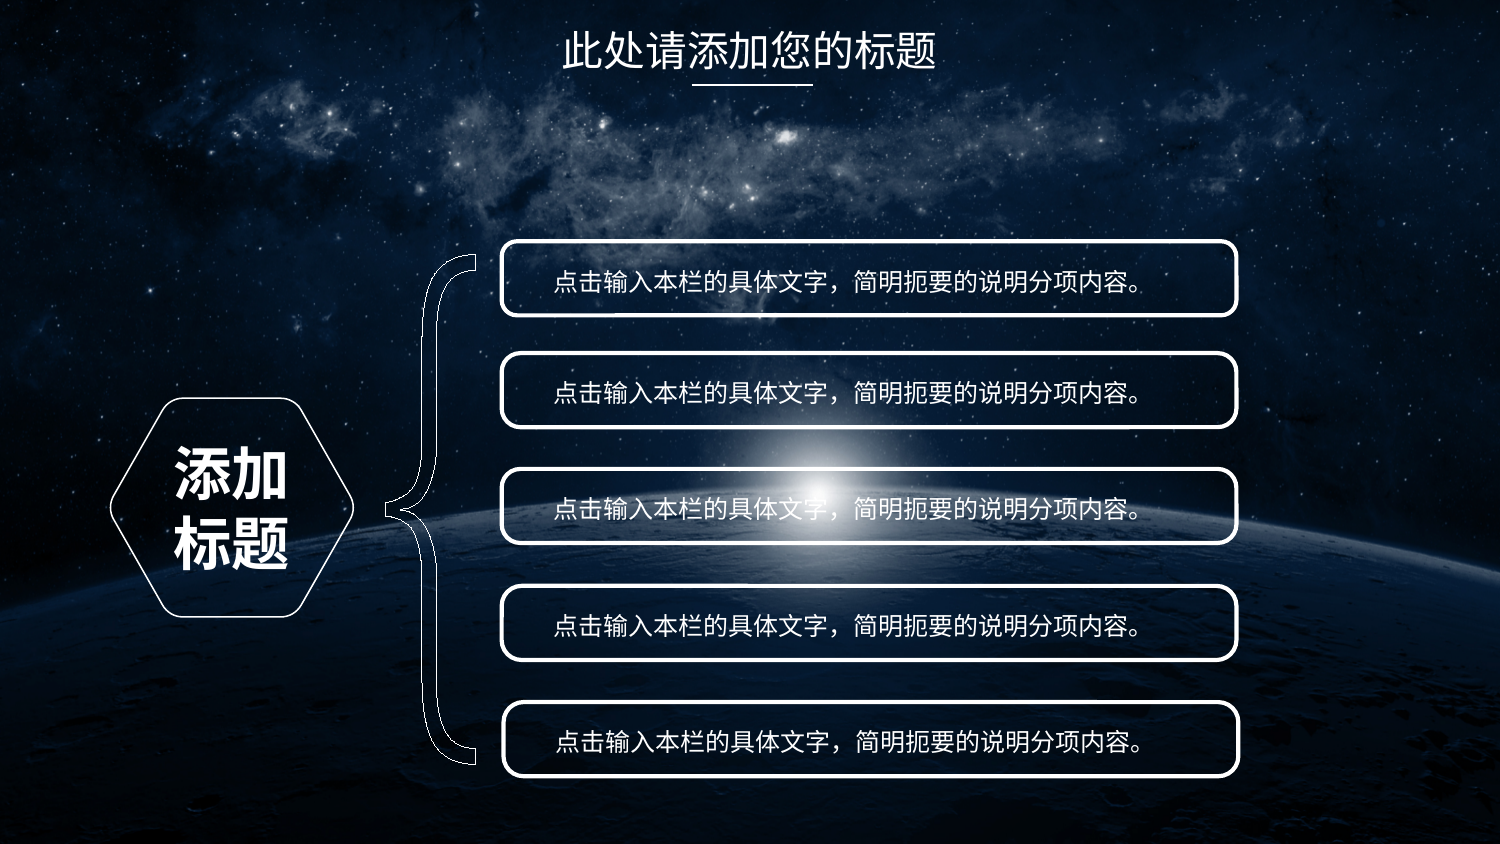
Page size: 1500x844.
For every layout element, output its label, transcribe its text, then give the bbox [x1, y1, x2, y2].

text_box [499, 350, 1239, 430]
text_box [110, 398, 354, 617]
text_box 点击输入本栏的具体文字，简明扼要的说明分项内容。 [553, 487, 1171, 524]
text_box [499, 239, 1239, 318]
text_box [499, 466, 1239, 546]
text_box [501, 699, 1241, 779]
text_box 点击输入本栏的具体文字，简明扼要的说明分项内容。 [553, 260, 1171, 297]
text_box 点击输入本栏的具体文字，简明扼要的说明分项内容。 [555, 720, 1173, 757]
text_box 添加标题 [157, 436, 307, 577]
text_box [385, 254, 476, 765]
text_box 点击输入本栏的具体文字，简明扼要的说明分项内容。 [553, 604, 1171, 641]
text_box 点击输入本栏的具体文字，简明扼要的说明分项内容。 [553, 371, 1171, 408]
text_box [499, 583, 1239, 663]
picture [0, 0, 1500, 844]
